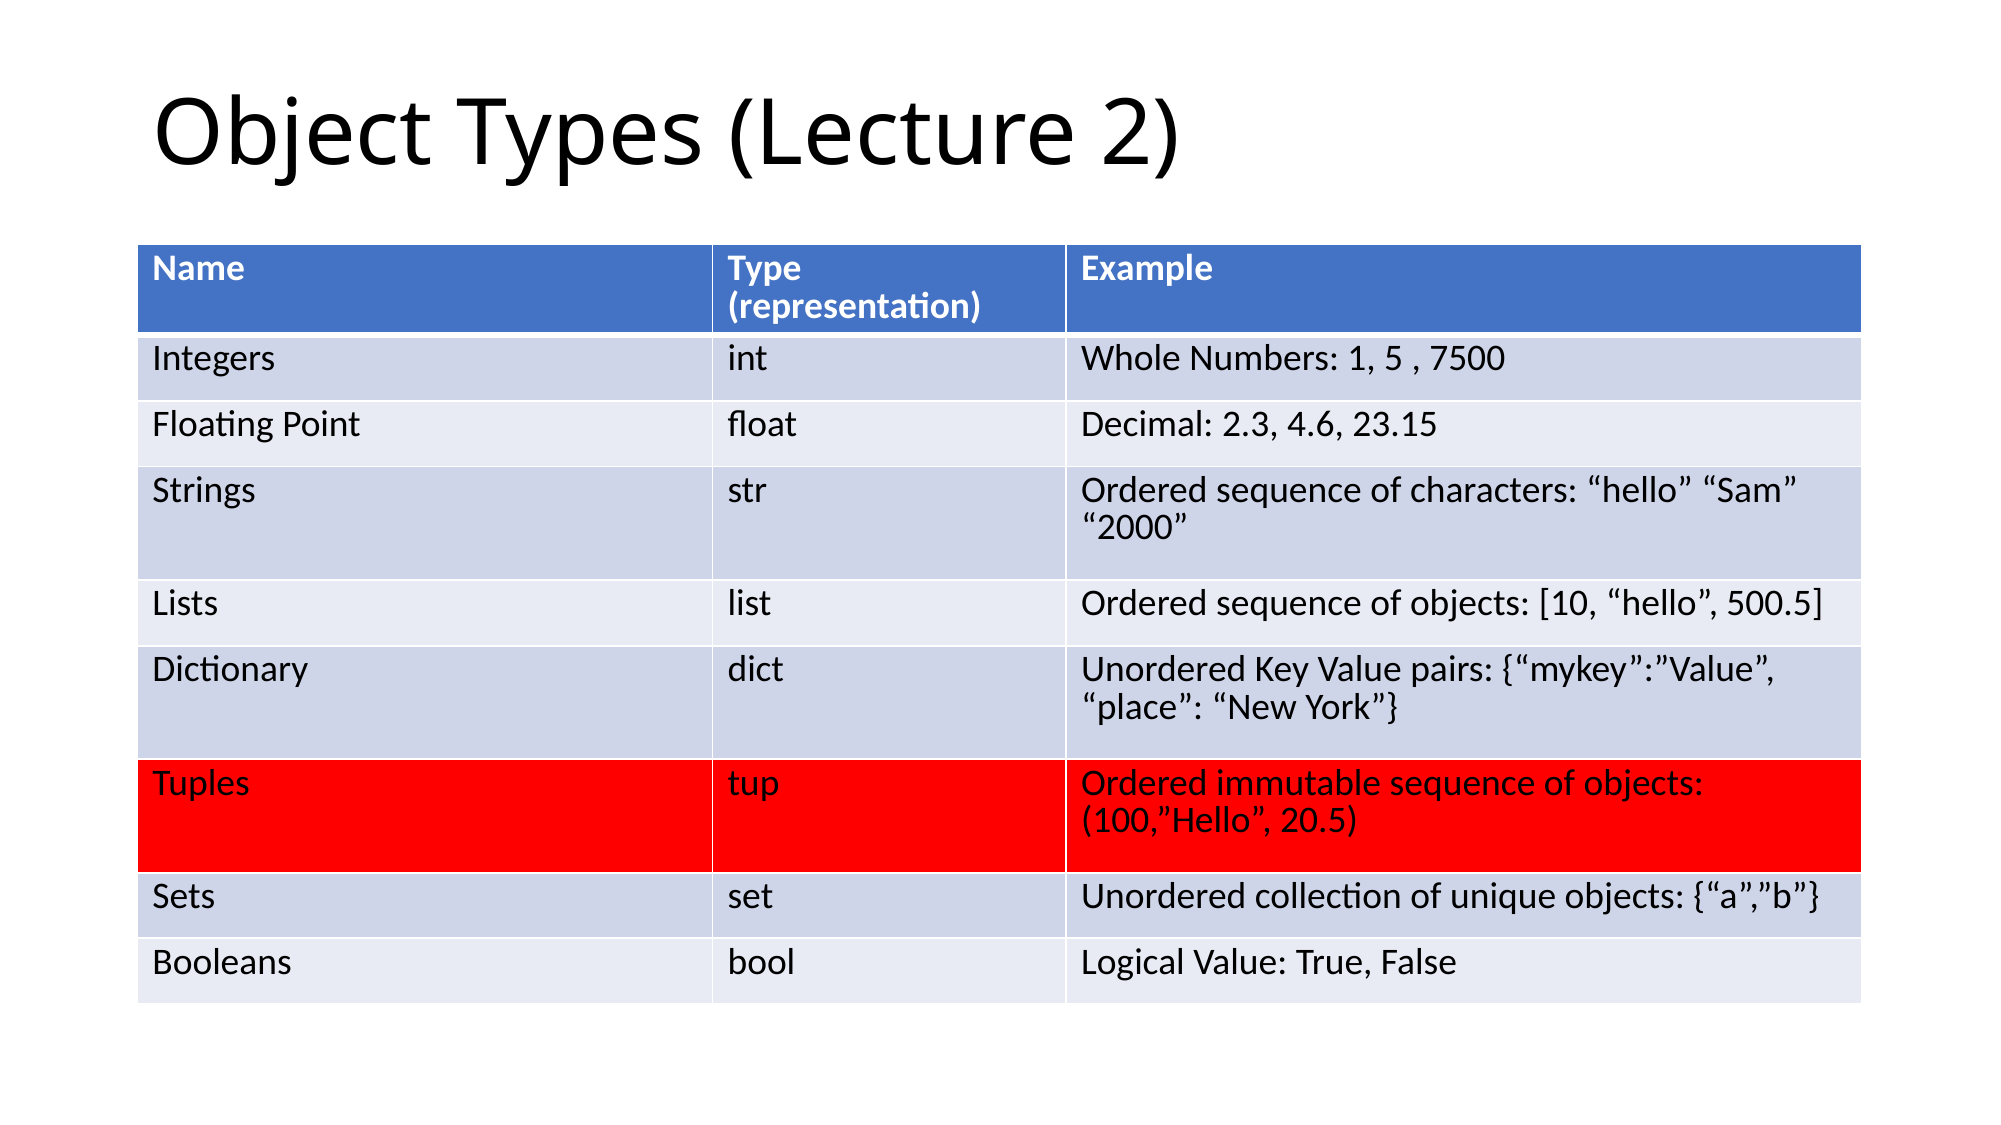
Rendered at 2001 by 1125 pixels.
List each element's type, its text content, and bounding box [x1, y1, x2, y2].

title Object Types (Lecture 2) [137, 59, 1863, 210]
table_cell Lists [138, 581, 712, 645]
table_cell tup [713, 760, 1065, 872]
table_header Example [1067, 245, 1861, 332]
table_cell Tuples [138, 760, 712, 872]
table_cell list [713, 581, 1065, 645]
table_cell Booleans [138, 939, 712, 1003]
table_cell str [713, 467, 1065, 579]
table_cell Sets [138, 874, 712, 937]
table_header Name [138, 245, 712, 332]
table_cell Ordered sequence of characters: “hello” “Sam” “2000” [1067, 467, 1861, 579]
table_cell Integers [138, 338, 712, 400]
table_header Type (representation) [713, 245, 1065, 332]
table_cell dict [713, 647, 1065, 758]
table_cell Whole Numbers: 1, 5 , 7500 [1067, 338, 1861, 400]
table_cell float [713, 402, 1065, 466]
table_cell Dictionary [138, 647, 712, 758]
table_cell Unordered collection of unique objects: {“a”,”b”} [1067, 874, 1861, 937]
table_cell bool [713, 939, 1065, 1003]
table_cell set [713, 874, 1065, 937]
table_cell Strings [138, 467, 712, 579]
table_cell Decimal: 2.3, 4.6, 23.15 [1067, 402, 1861, 466]
table_cell int [713, 338, 1065, 400]
table_cell Unordered Key Value pairs: {“mykey”:”Value”, “place”: “New York”} [1067, 647, 1861, 758]
table_cell Logical Value: True, False [1067, 939, 1861, 1003]
table_cell Floating Point [138, 402, 712, 466]
table_cell Ordered immutable sequence of objects: (100,”Hello”, 20.5) [1067, 760, 1861, 872]
table_cell Ordered sequence of objects: [10, “hello”, 500.5] [1067, 581, 1861, 645]
